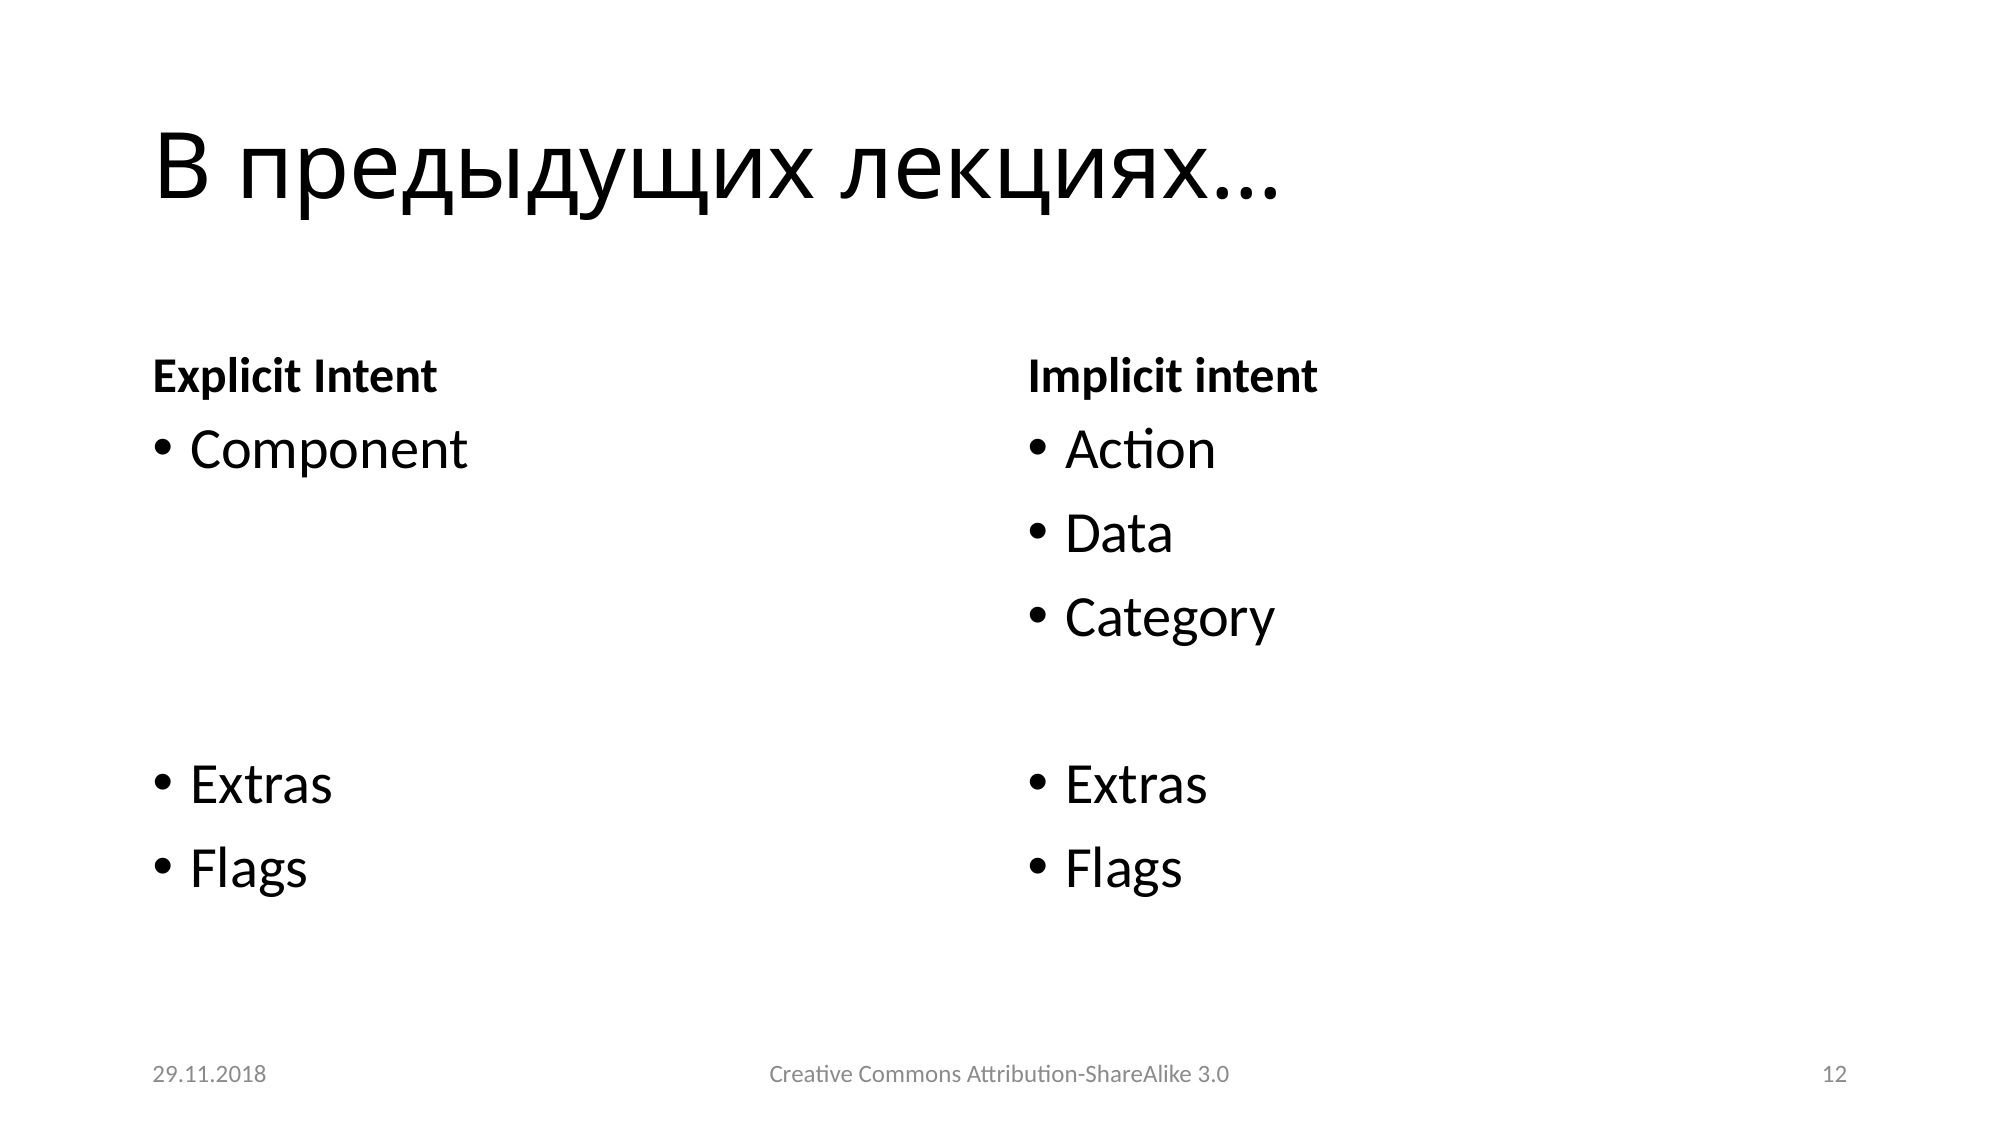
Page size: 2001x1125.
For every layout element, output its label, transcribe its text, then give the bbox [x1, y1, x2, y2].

list Explicit Intent [137, 275, 984, 410]
slide_number 12 [1412, 1042, 1863, 1103]
footer Creative Commons Attribution-ShareAlike 3.0 [662, 1042, 1338, 1103]
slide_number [137, 1042, 588, 1103]
list Implicit intent [1012, 275, 1863, 410]
list Action Data Category Extras Flags [1012, 410, 1863, 1016]
title В предыдущих лекциях... [137, 59, 1863, 278]
list Component Extras Flags [137, 410, 984, 1016]
